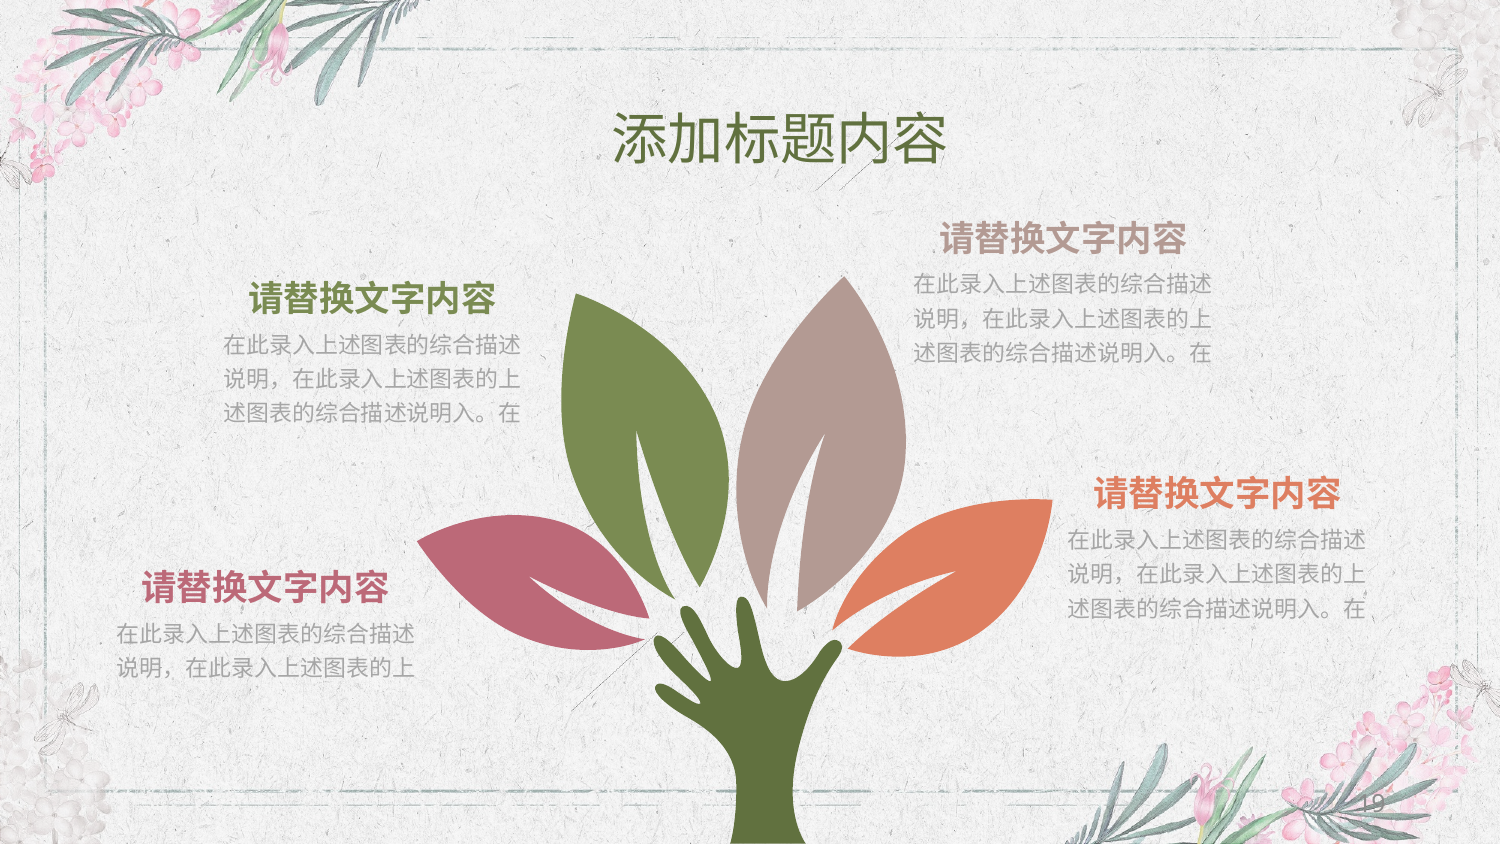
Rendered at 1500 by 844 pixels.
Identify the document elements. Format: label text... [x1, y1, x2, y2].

text_box [653, 596, 843, 844]
text_box [416, 515, 650, 650]
text_box 请替换文字内容 在此录入上述图表的综合描述说明，在此录入上述图表的上述图表的综合描述说明入。在 [912, 223, 1215, 367]
text_box 请替换文字内容 在此录入上述图表的综合描述说明，在此录入上述图表的上述图表的综合描述说明入。在 [221, 284, 524, 427]
text_box 请替换文字内容 在此录入上述图表的综合描述说明，在此录入上述图表的上 [114, 573, 417, 681]
text_box [561, 293, 729, 600]
text_box 添加标题内容 [573, 107, 987, 171]
text_box 请替换文字内容 在此录入上述图表的综合描述说明，在此录入上述图表的上述图表的综合描述说明入。在 [1066, 479, 1369, 622]
text_box [736, 276, 906, 612]
text_box [832, 499, 1053, 657]
